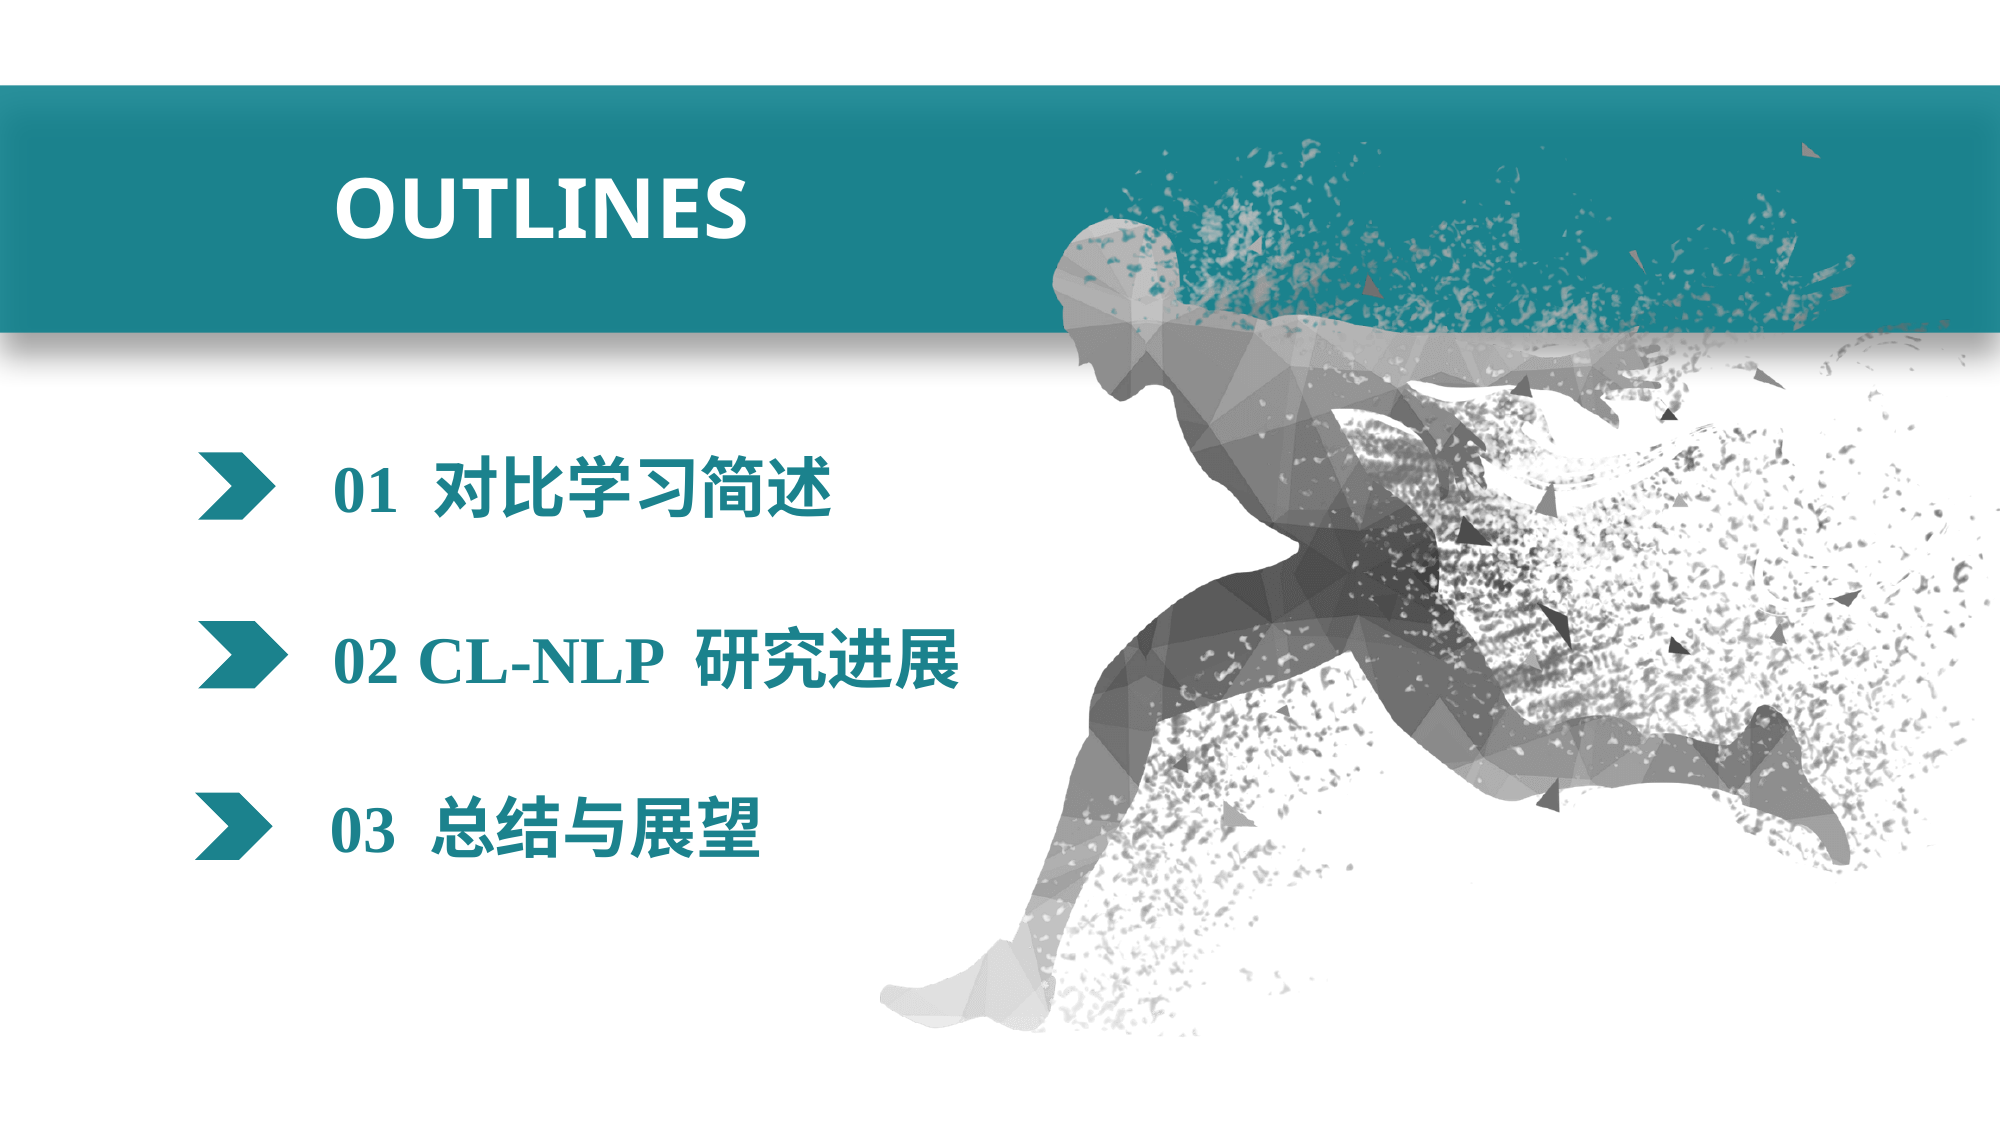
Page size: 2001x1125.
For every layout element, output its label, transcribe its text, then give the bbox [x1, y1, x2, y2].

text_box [198, 438, 1069, 535]
text_box [0, 84, 2000, 334]
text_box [195, 778, 987, 875]
text_box OUTLINES [164, 148, 729, 263]
picture [729, 85, 2000, 1061]
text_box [198, 609, 1157, 706]
